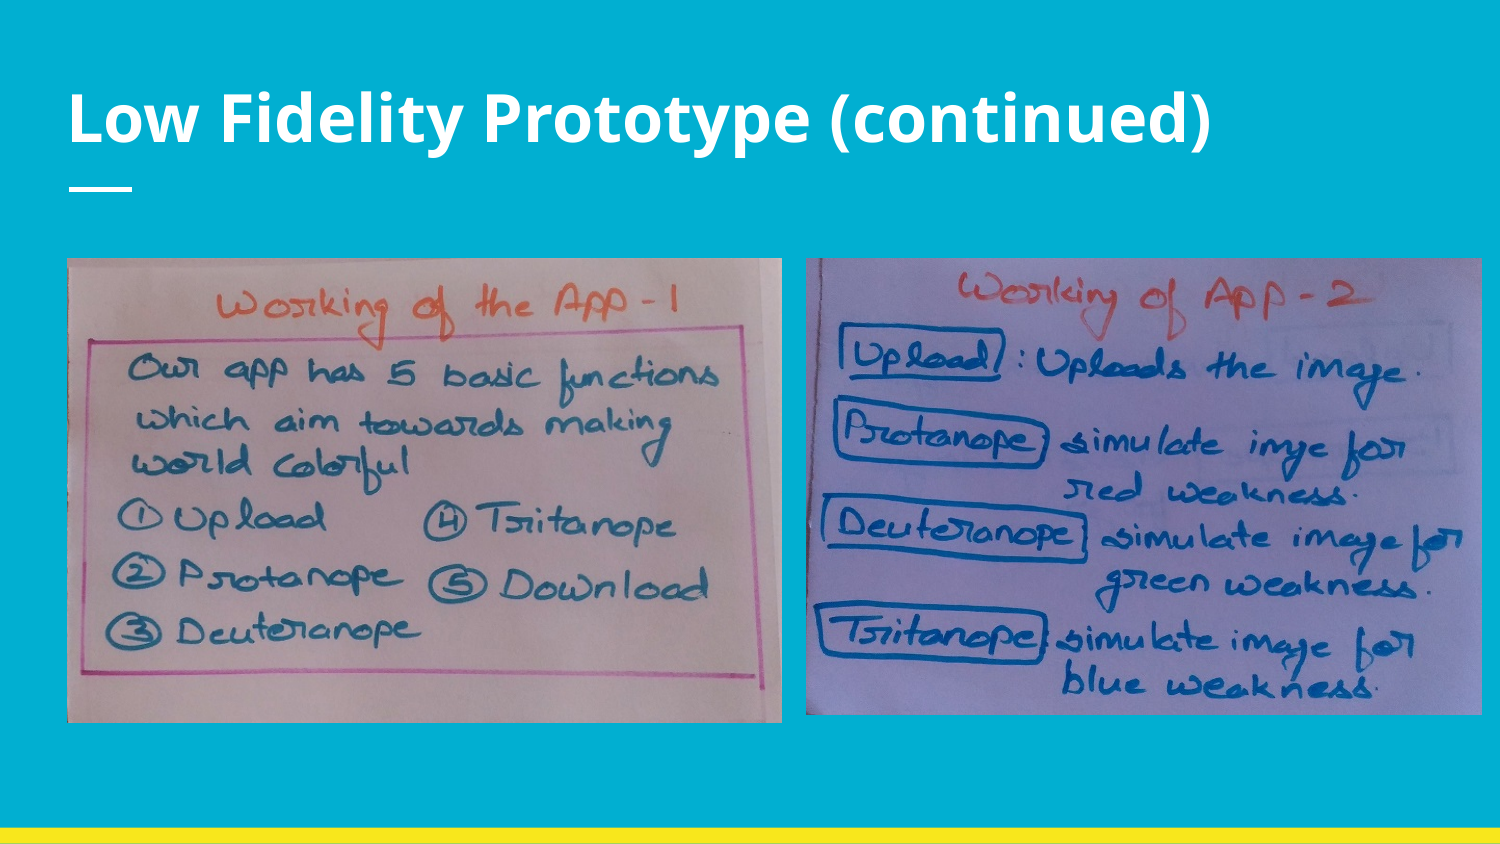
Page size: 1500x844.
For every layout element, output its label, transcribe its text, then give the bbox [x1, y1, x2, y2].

title Low Fidelity Prototype (continued) [51, 61, 1449, 167]
picture [805, 258, 1482, 715]
picture [66, 258, 783, 724]
